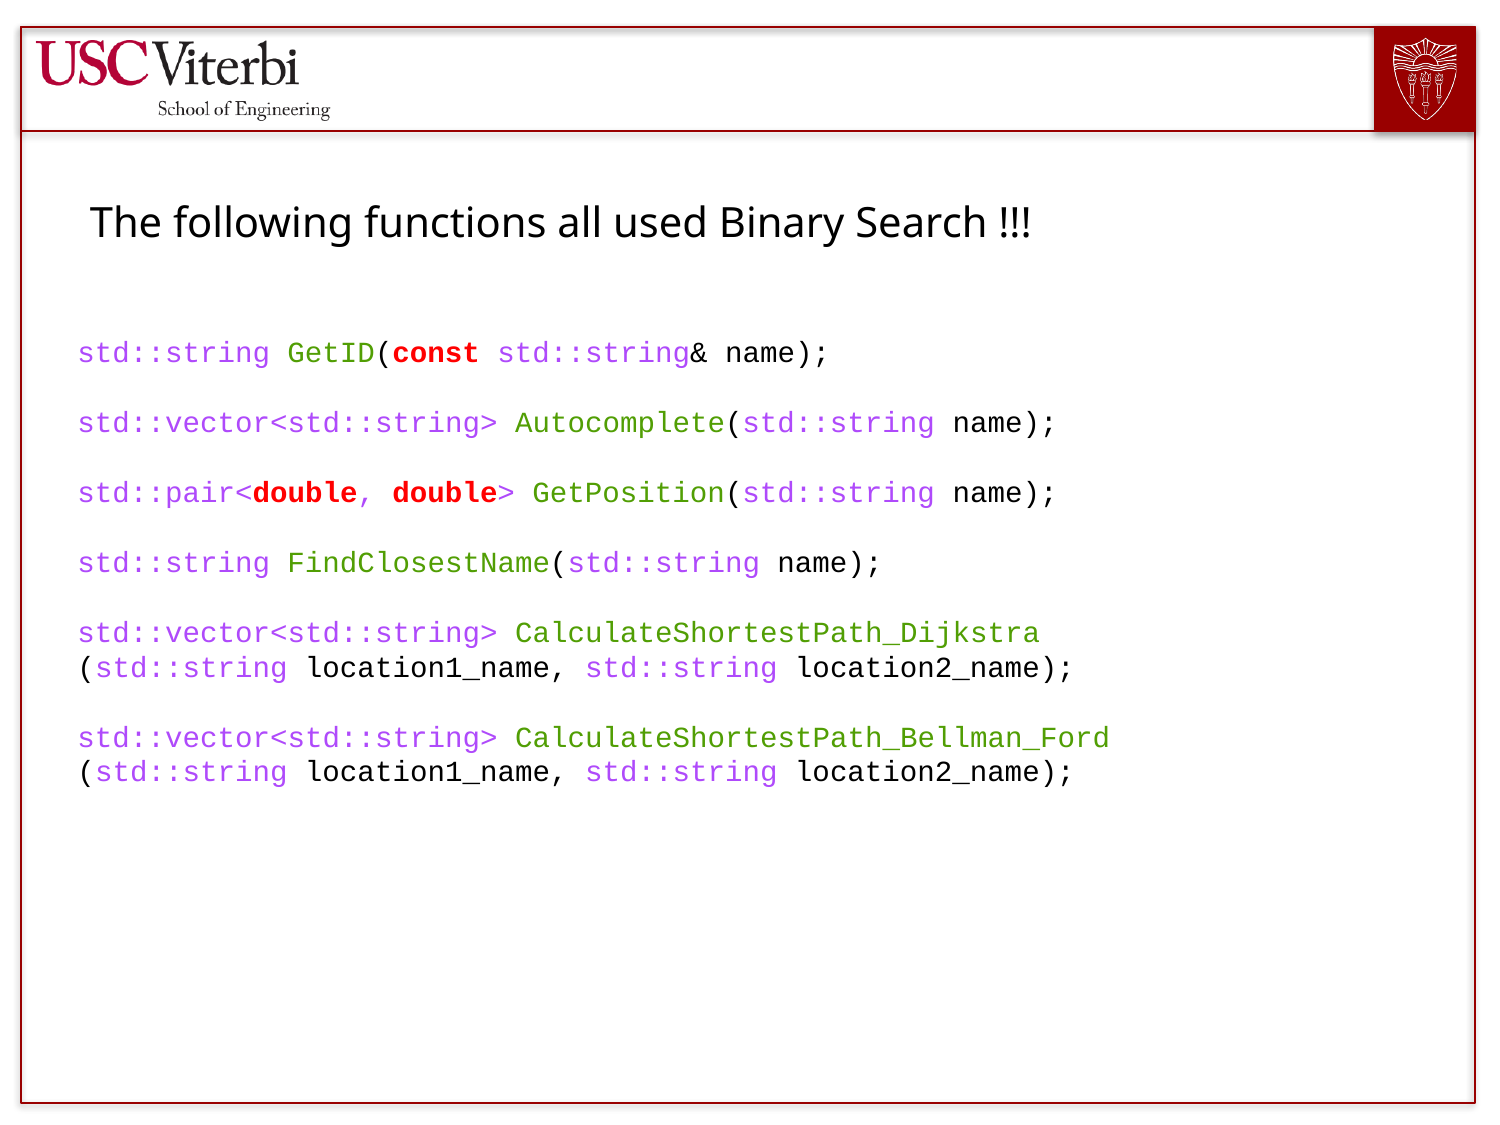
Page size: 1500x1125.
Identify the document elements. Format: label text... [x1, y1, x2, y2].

text_box std::string GetID(const std::string& name); std::vector<std::string> Autocomplete(std::string name); std::pair<double, double> GetPosition(std::string name); std::string FindClosestName(std::string name); std::vector<std::string> CalculateShortestPath_Dijkstra (std::string location1_name, std::string location2_name); std::vector<std::string> CalculateShortestPath_Bellman_Ford (std::string location1_name, std::string location2_name); [62, 325, 1440, 831]
text_box The following functions all used Binary Search !!! [74, 188, 1192, 254]
